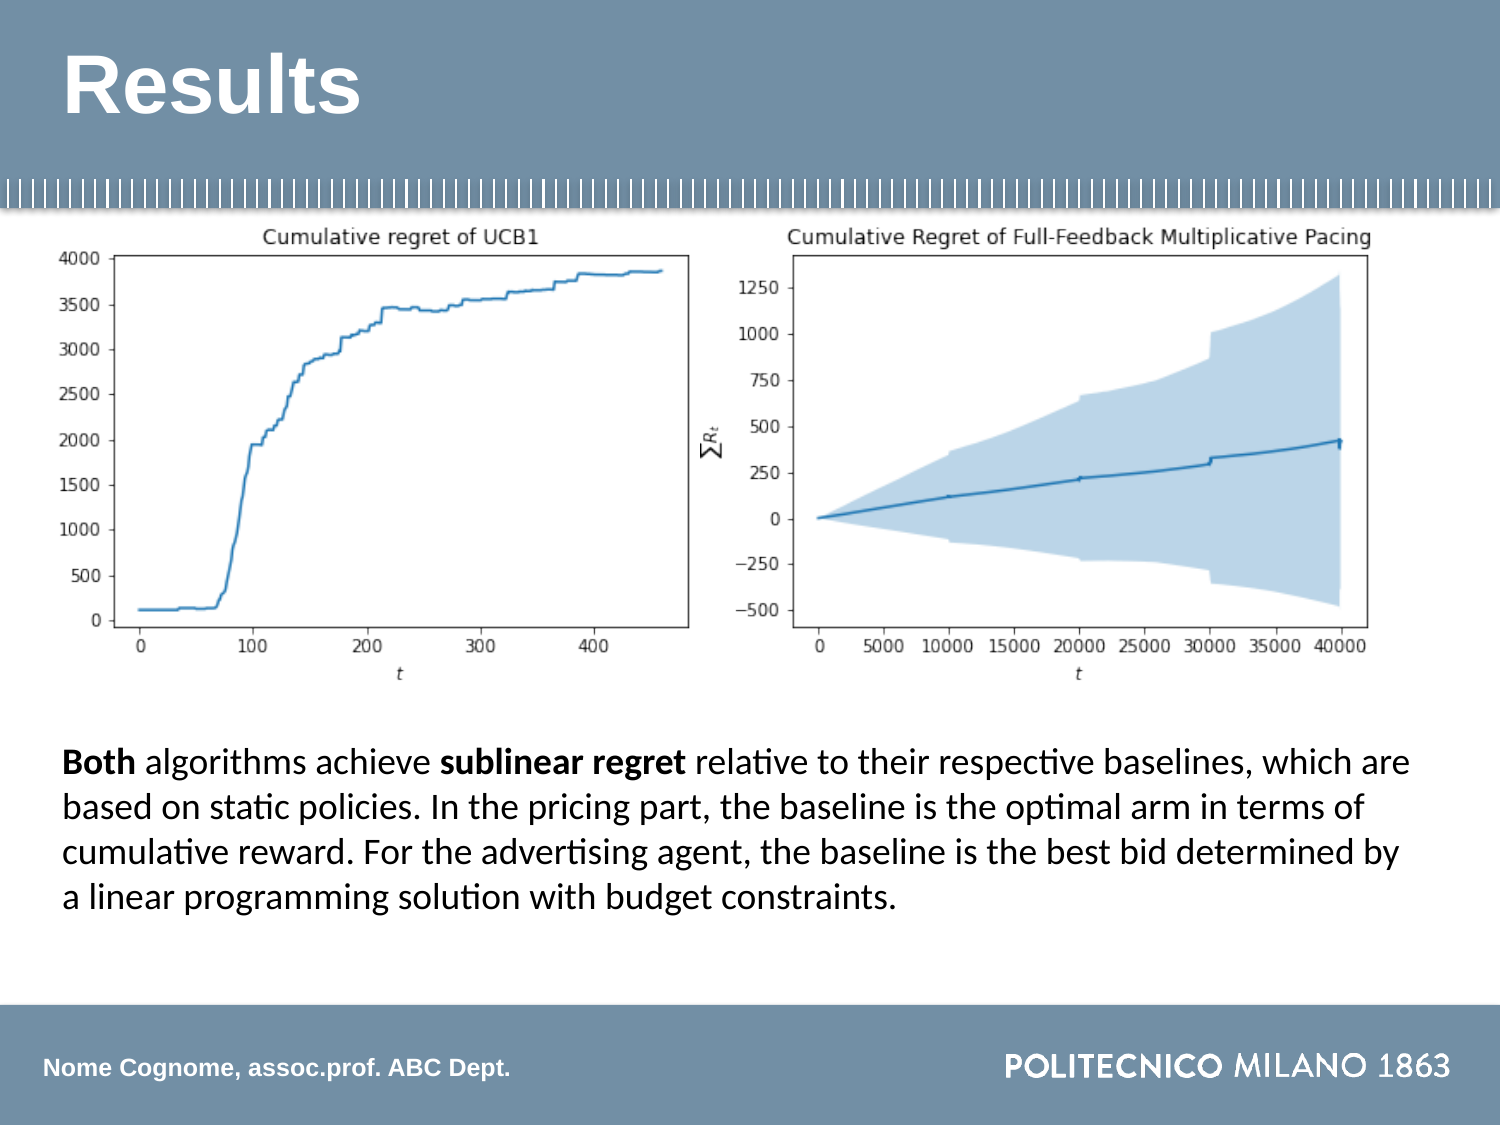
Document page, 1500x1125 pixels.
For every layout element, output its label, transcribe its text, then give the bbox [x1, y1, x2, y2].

picture [999, 1041, 1456, 1089]
picture [700, 195, 1441, 690]
text_box Both algorithms achieve sublinear regret relative to their respective baselines, which are based on static policies. In the pricing part, the baseline is the optimal arm in terms of cumulative reward. For the advertising agent, the baseline is the best bid determined by a linear programming solution with budget constraints. [47, 729, 1432, 924]
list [20, 195, 697, 690]
title Results [47, 22, 1455, 161]
